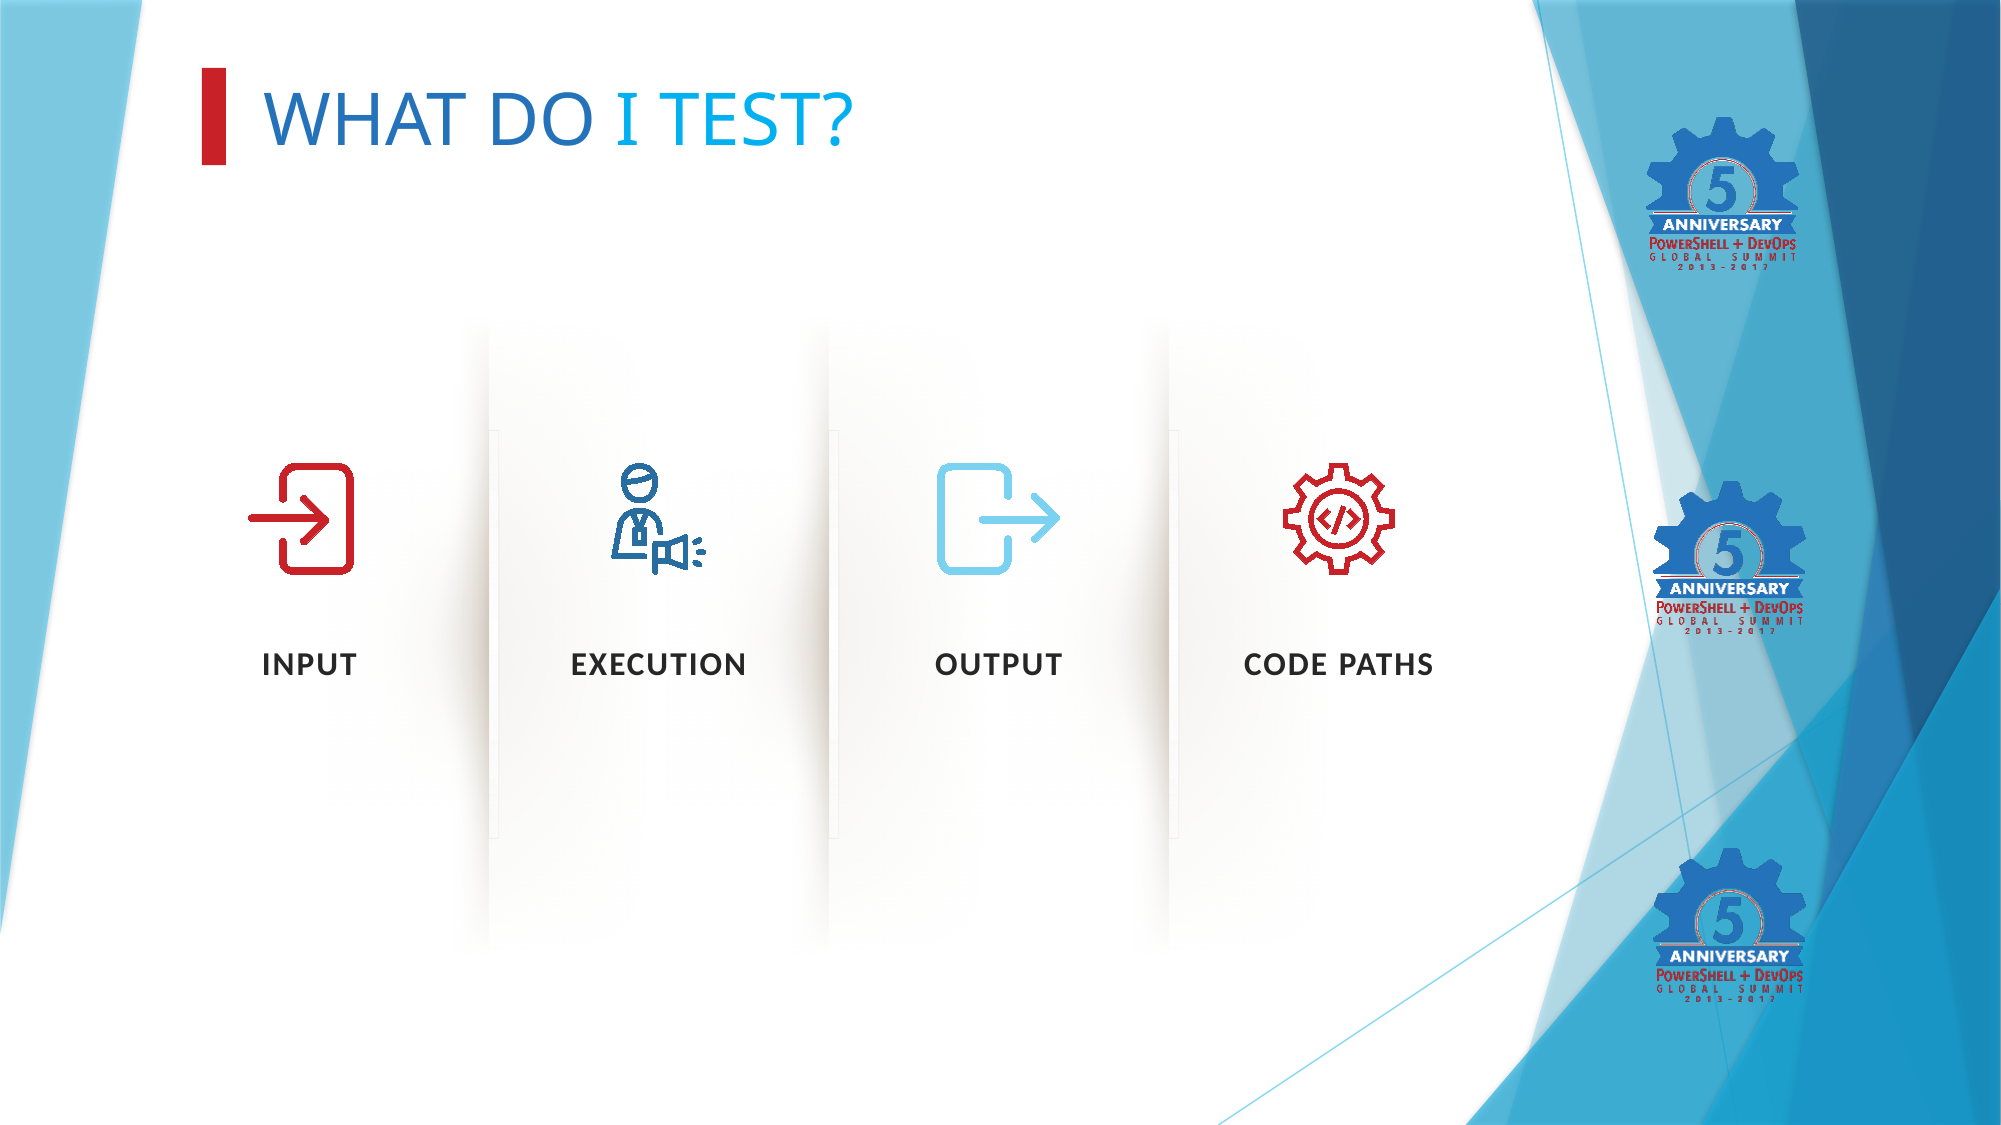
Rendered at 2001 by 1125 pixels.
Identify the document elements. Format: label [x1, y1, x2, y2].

text_box [528, 462, 789, 692]
text_box [201, 64, 1547, 169]
text_box [179, 462, 440, 692]
picture [1646, 117, 1801, 275]
text_box [1208, 462, 1469, 692]
text_box [868, 462, 1129, 692]
picture [1653, 481, 1808, 639]
text_box [326, 315, 1332, 955]
picture [1653, 848, 1808, 1007]
